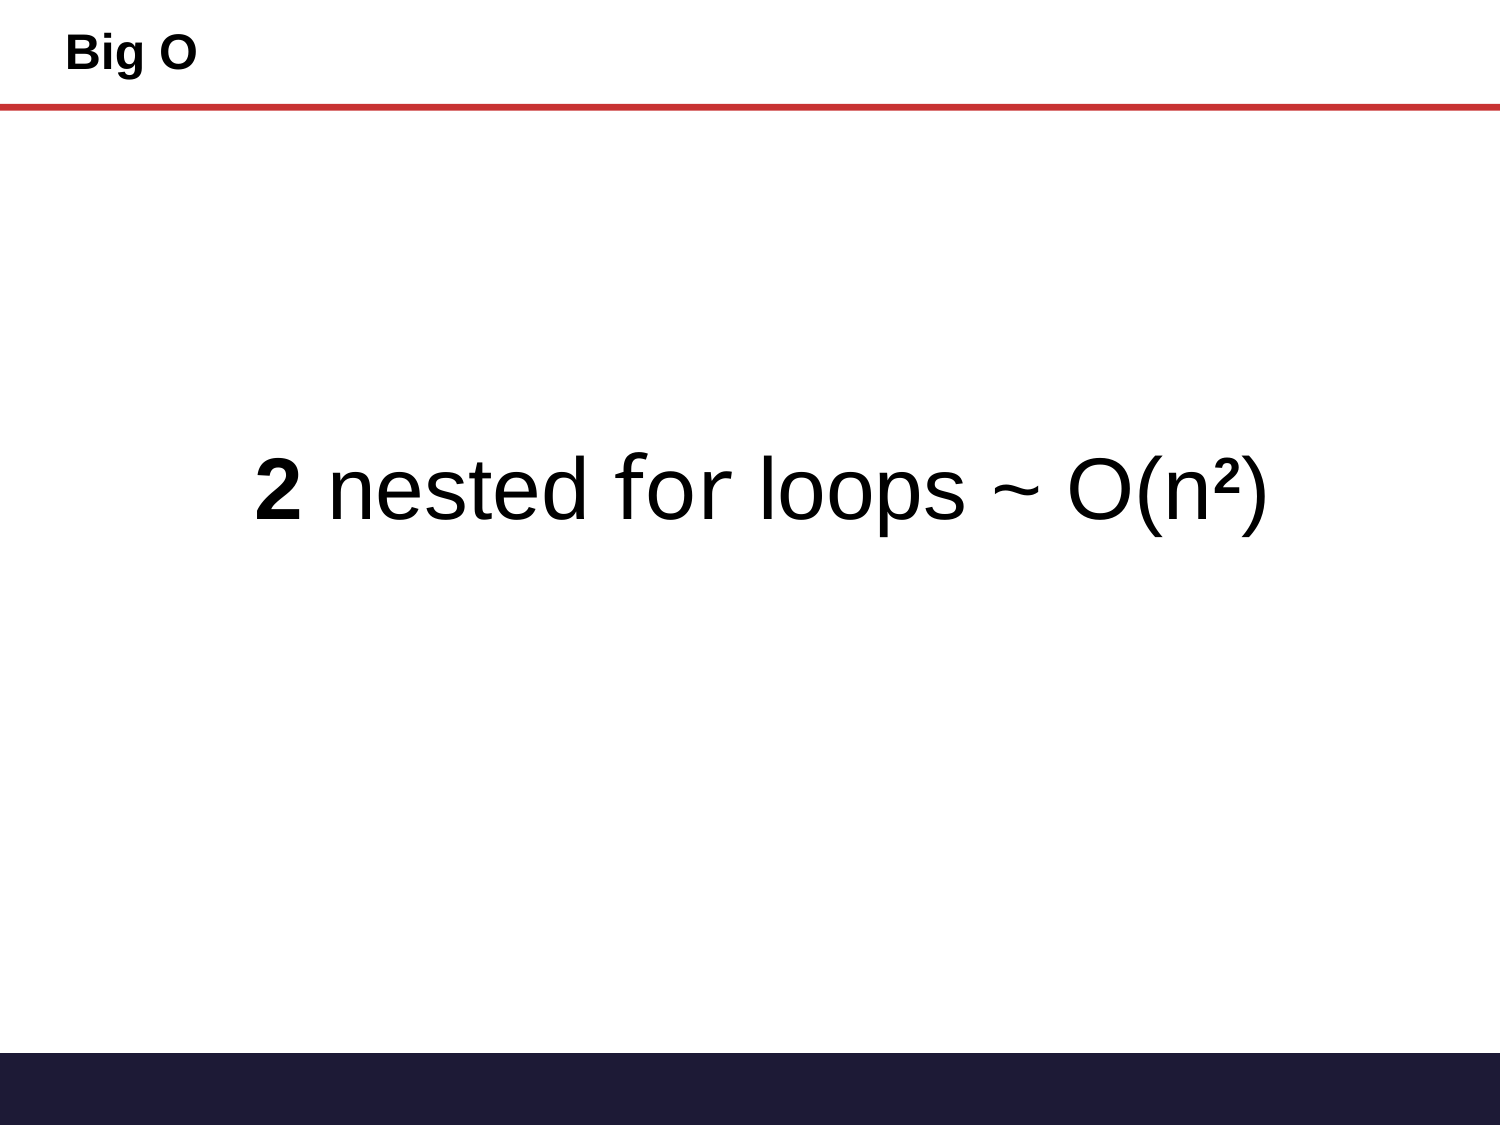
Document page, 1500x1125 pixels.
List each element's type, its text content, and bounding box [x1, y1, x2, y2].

text_box 2 nested for loops ~ O(n2) [50, 425, 1475, 545]
text_box Big O [49, 0, 1425, 108]
